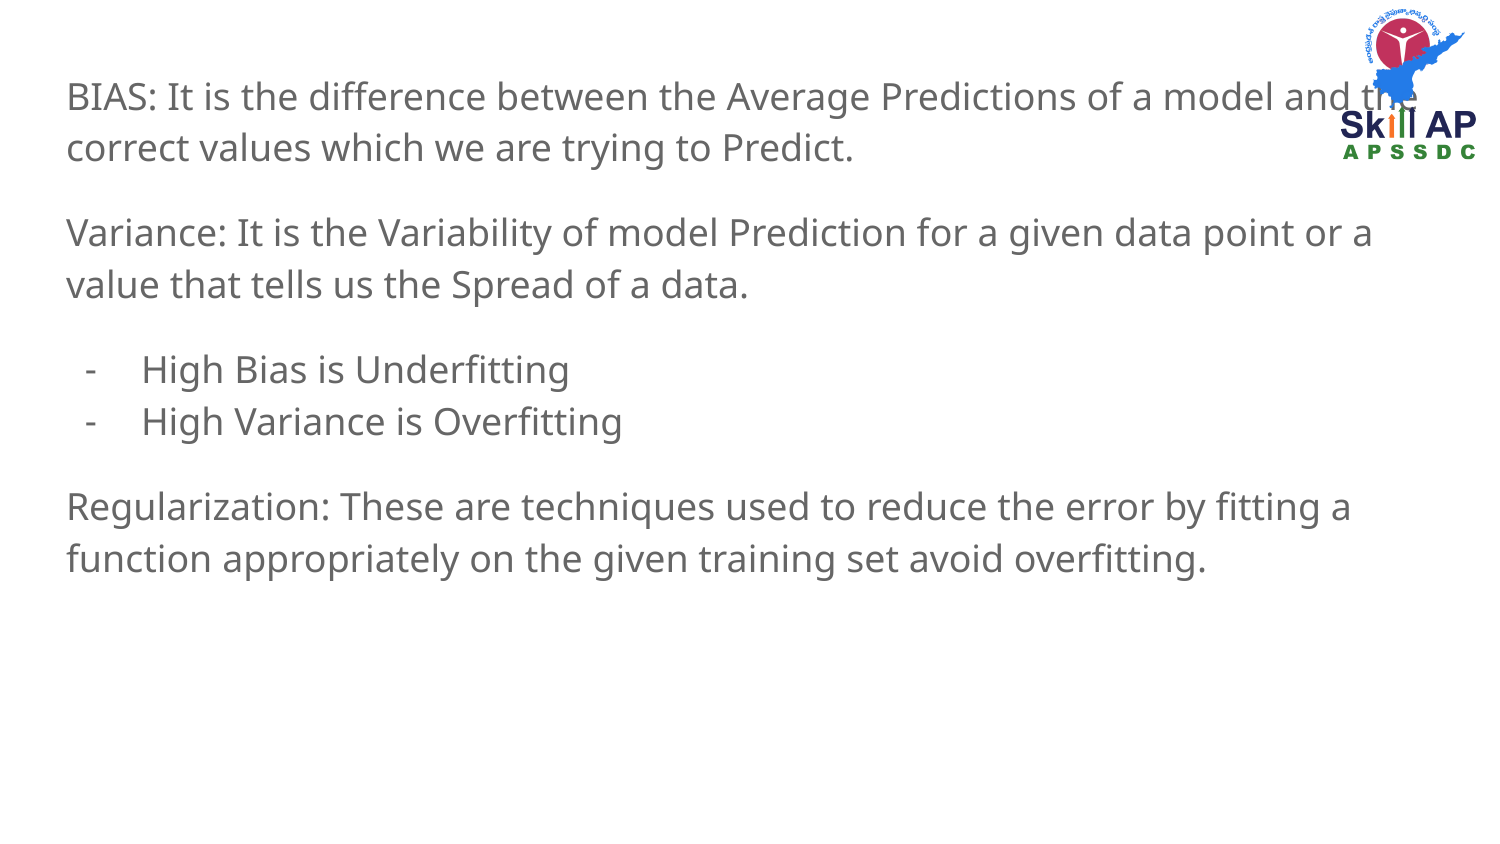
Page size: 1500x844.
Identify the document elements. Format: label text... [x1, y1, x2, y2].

picture [1325, 3, 1489, 168]
list BIAS: It is the difference between the Average Predictions of a model and the correct values which we are trying to Predict. Variance: It is the Variability of model Prediction for a given data point or a value that tells us the Spread of a data. High Bias is Underfitting High Variance is Overfitting Regularization: These are techniques used to reduce the error by fitting a function appropriately on the given training set avoid overfitting. [51, 50, 1449, 750]
